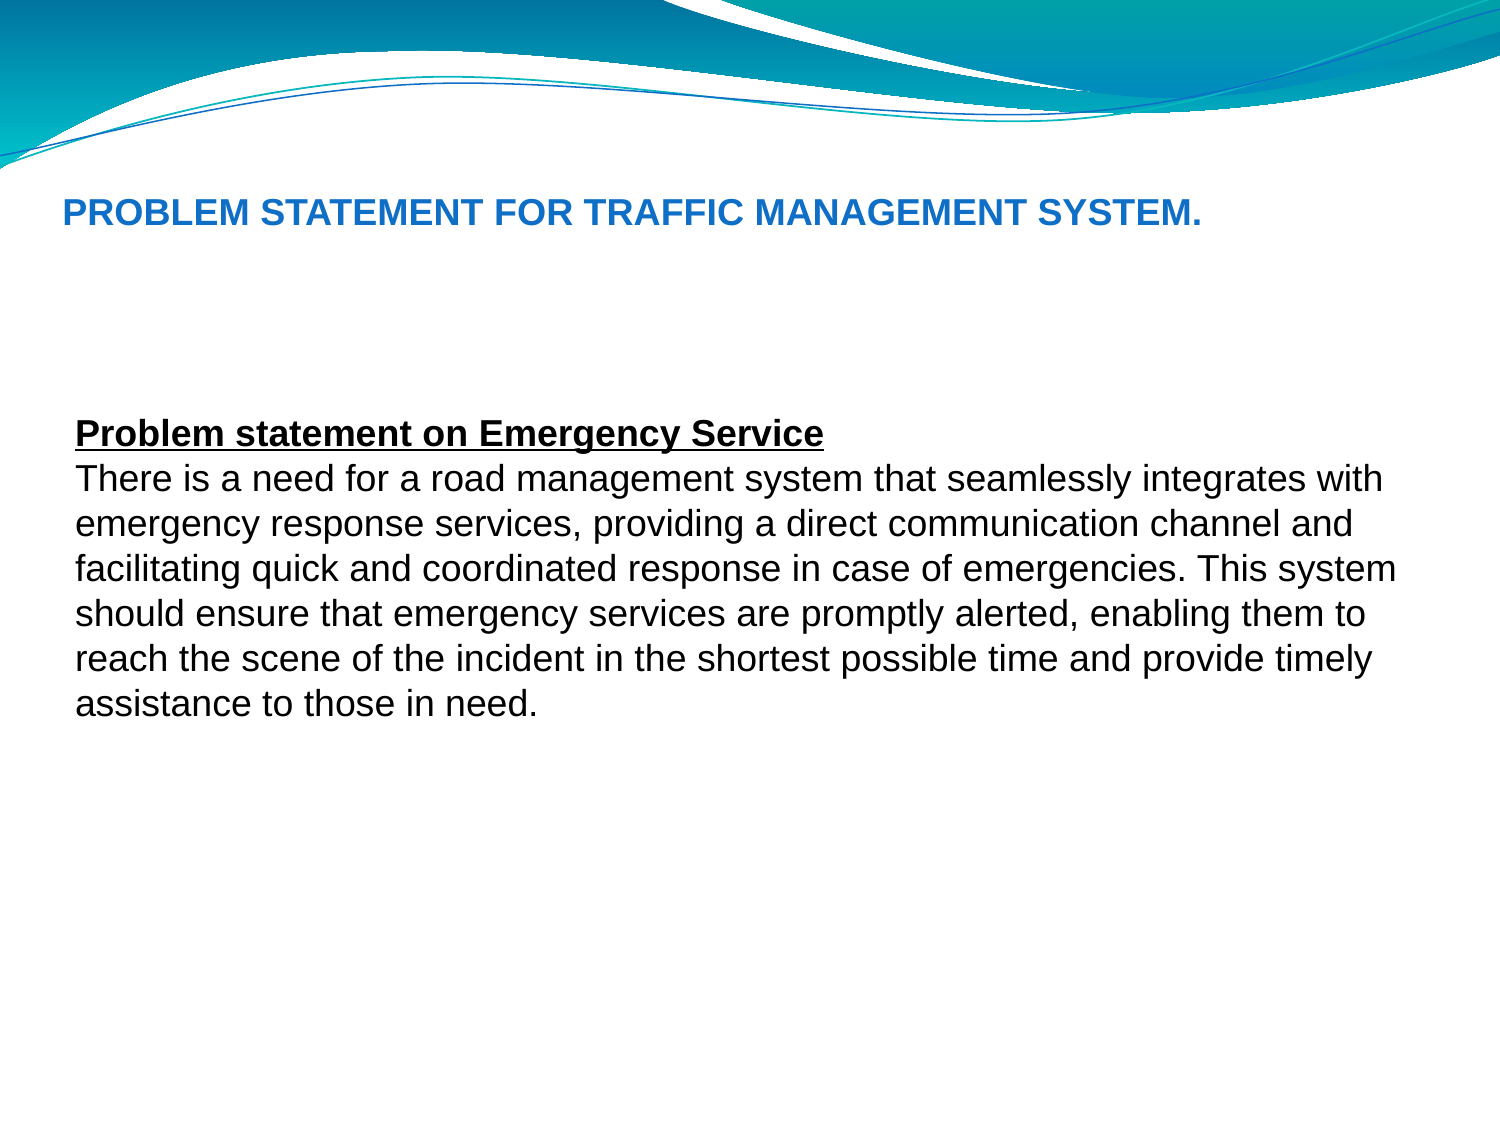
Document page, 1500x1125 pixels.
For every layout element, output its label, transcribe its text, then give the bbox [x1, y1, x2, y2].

subtitle Problem statement on Emergency Service There is a need for a road management system that seamlessly integrates with emergency response services, providing a direct communication channel and facilitating quick and coordinated response in case of emergencies. This system should ensure that emergency services are promptly alerted, enabling them to reach the scene of the incident in the shortest possible time and provide timely assistance to those in need. [75, 407, 1425, 772]
title Problem Statement for traffic management system. [62, 187, 1413, 233]
